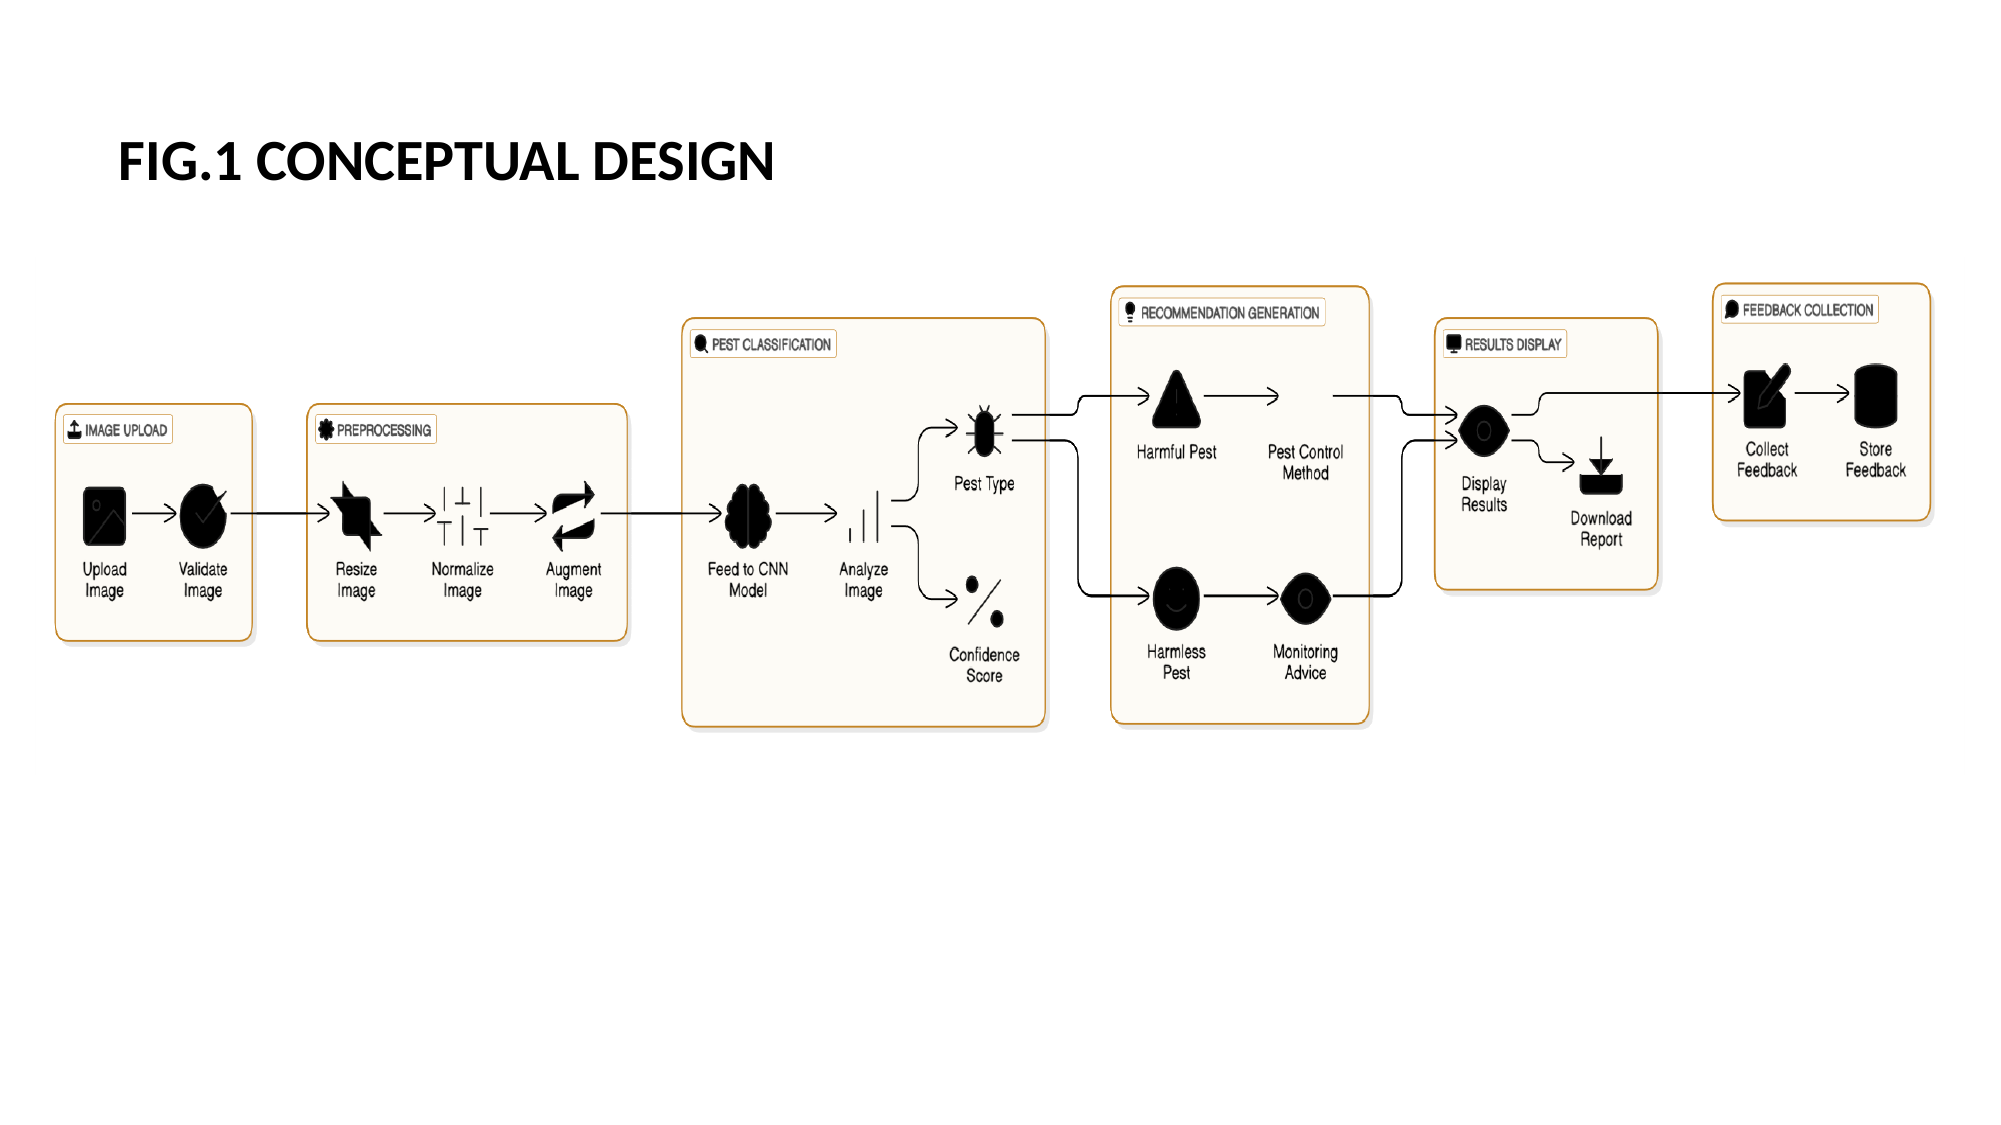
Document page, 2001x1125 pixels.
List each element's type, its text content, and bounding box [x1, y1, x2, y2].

picture [35, 257, 1965, 775]
text_box FIG.1 CONCEPTUAL DESIGN [104, 114, 791, 200]
